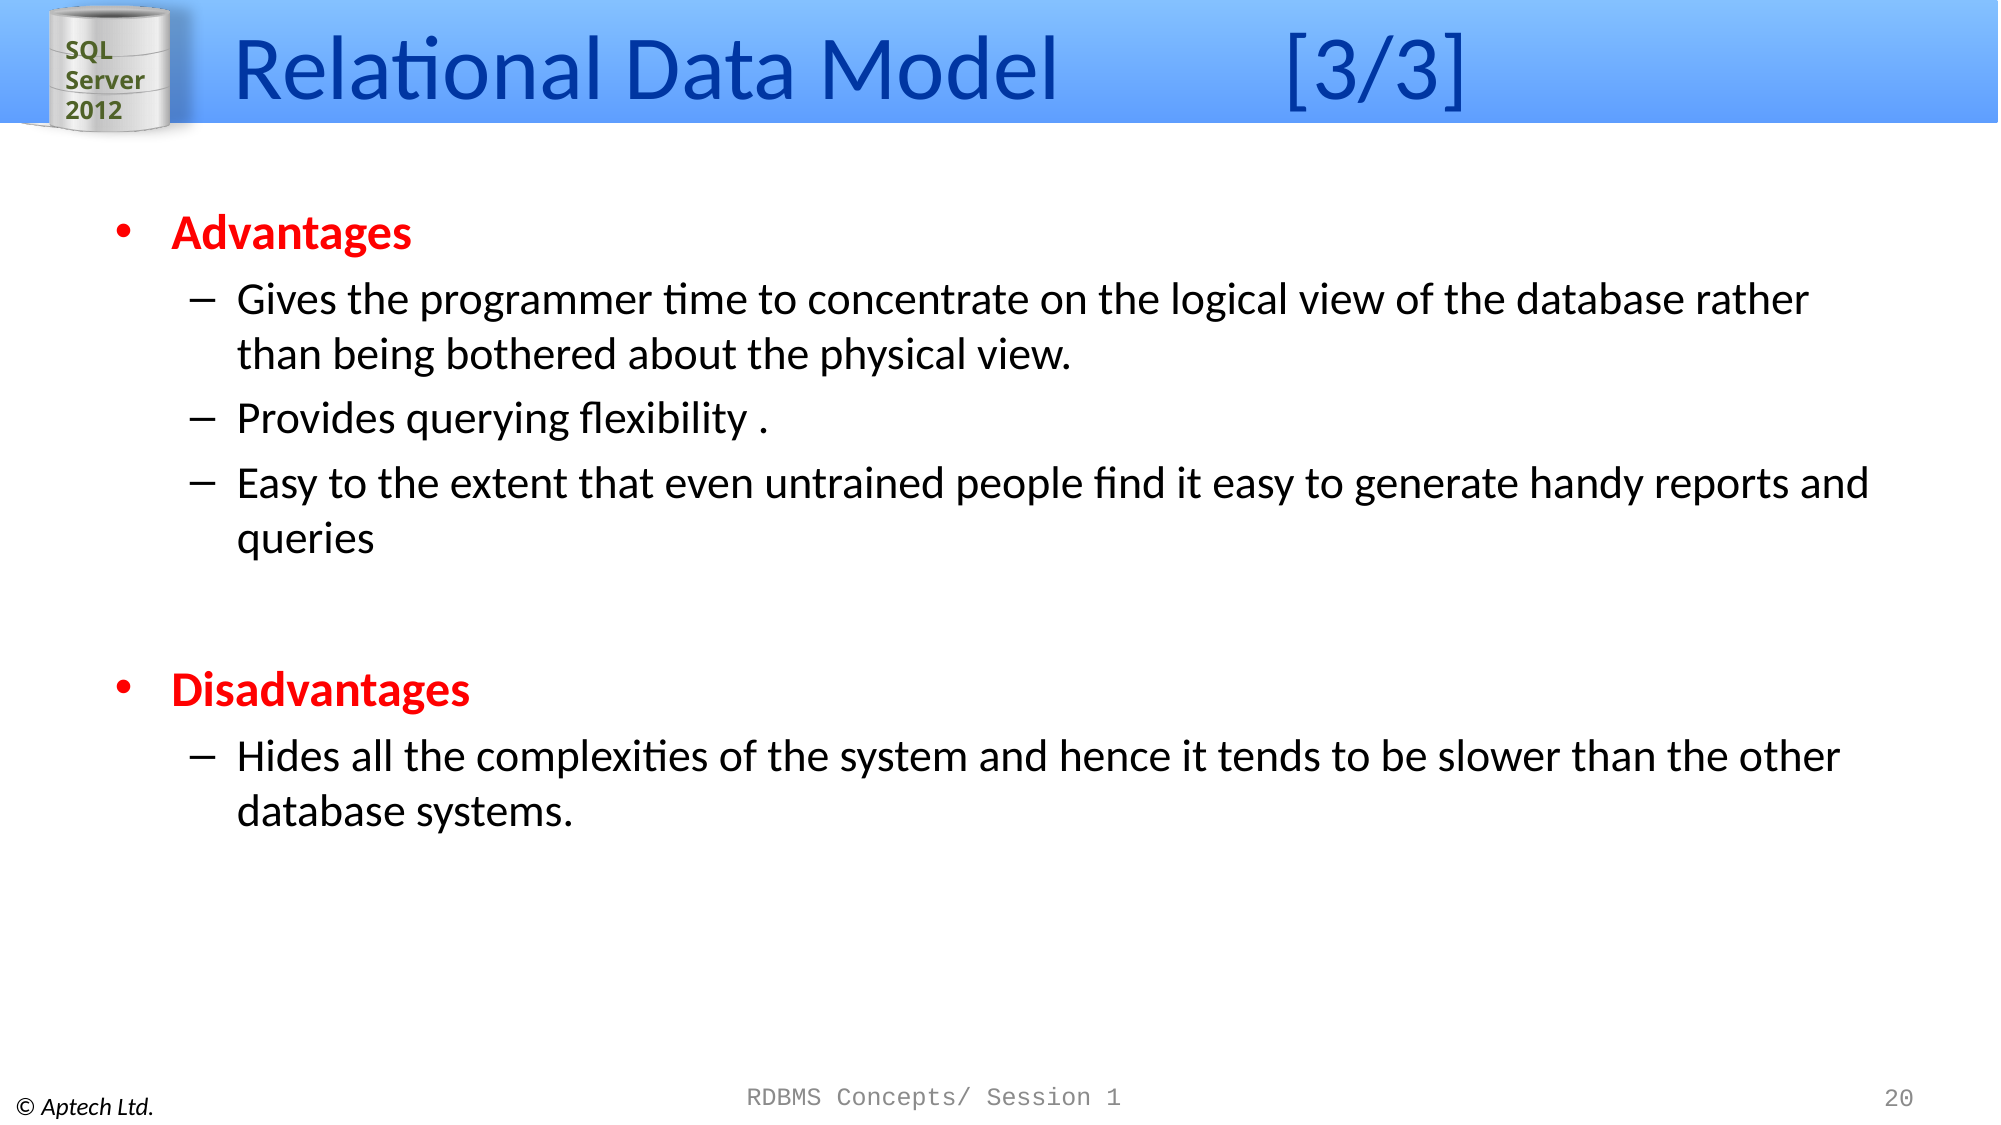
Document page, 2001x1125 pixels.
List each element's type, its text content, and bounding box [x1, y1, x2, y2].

footer RDBMS Concepts/ Session 1 [624, 1069, 1259, 1125]
list Advantages Gives the programmer time to concentrate on the logical view of the database rather than being bothered about the physical view. Provides querying flexibility . Easy to the extent that even untrained people find it easy to generate handy reports and queries Disadvantages Hides all the complexities of the system and hence it tends to be slower than the other database systems. [99, 192, 1905, 1038]
picture [8, 0, 175, 150]
title Relational Data Model [3/3] [200, 4, 1975, 123]
slide_number 20 [1462, 1070, 1930, 1125]
